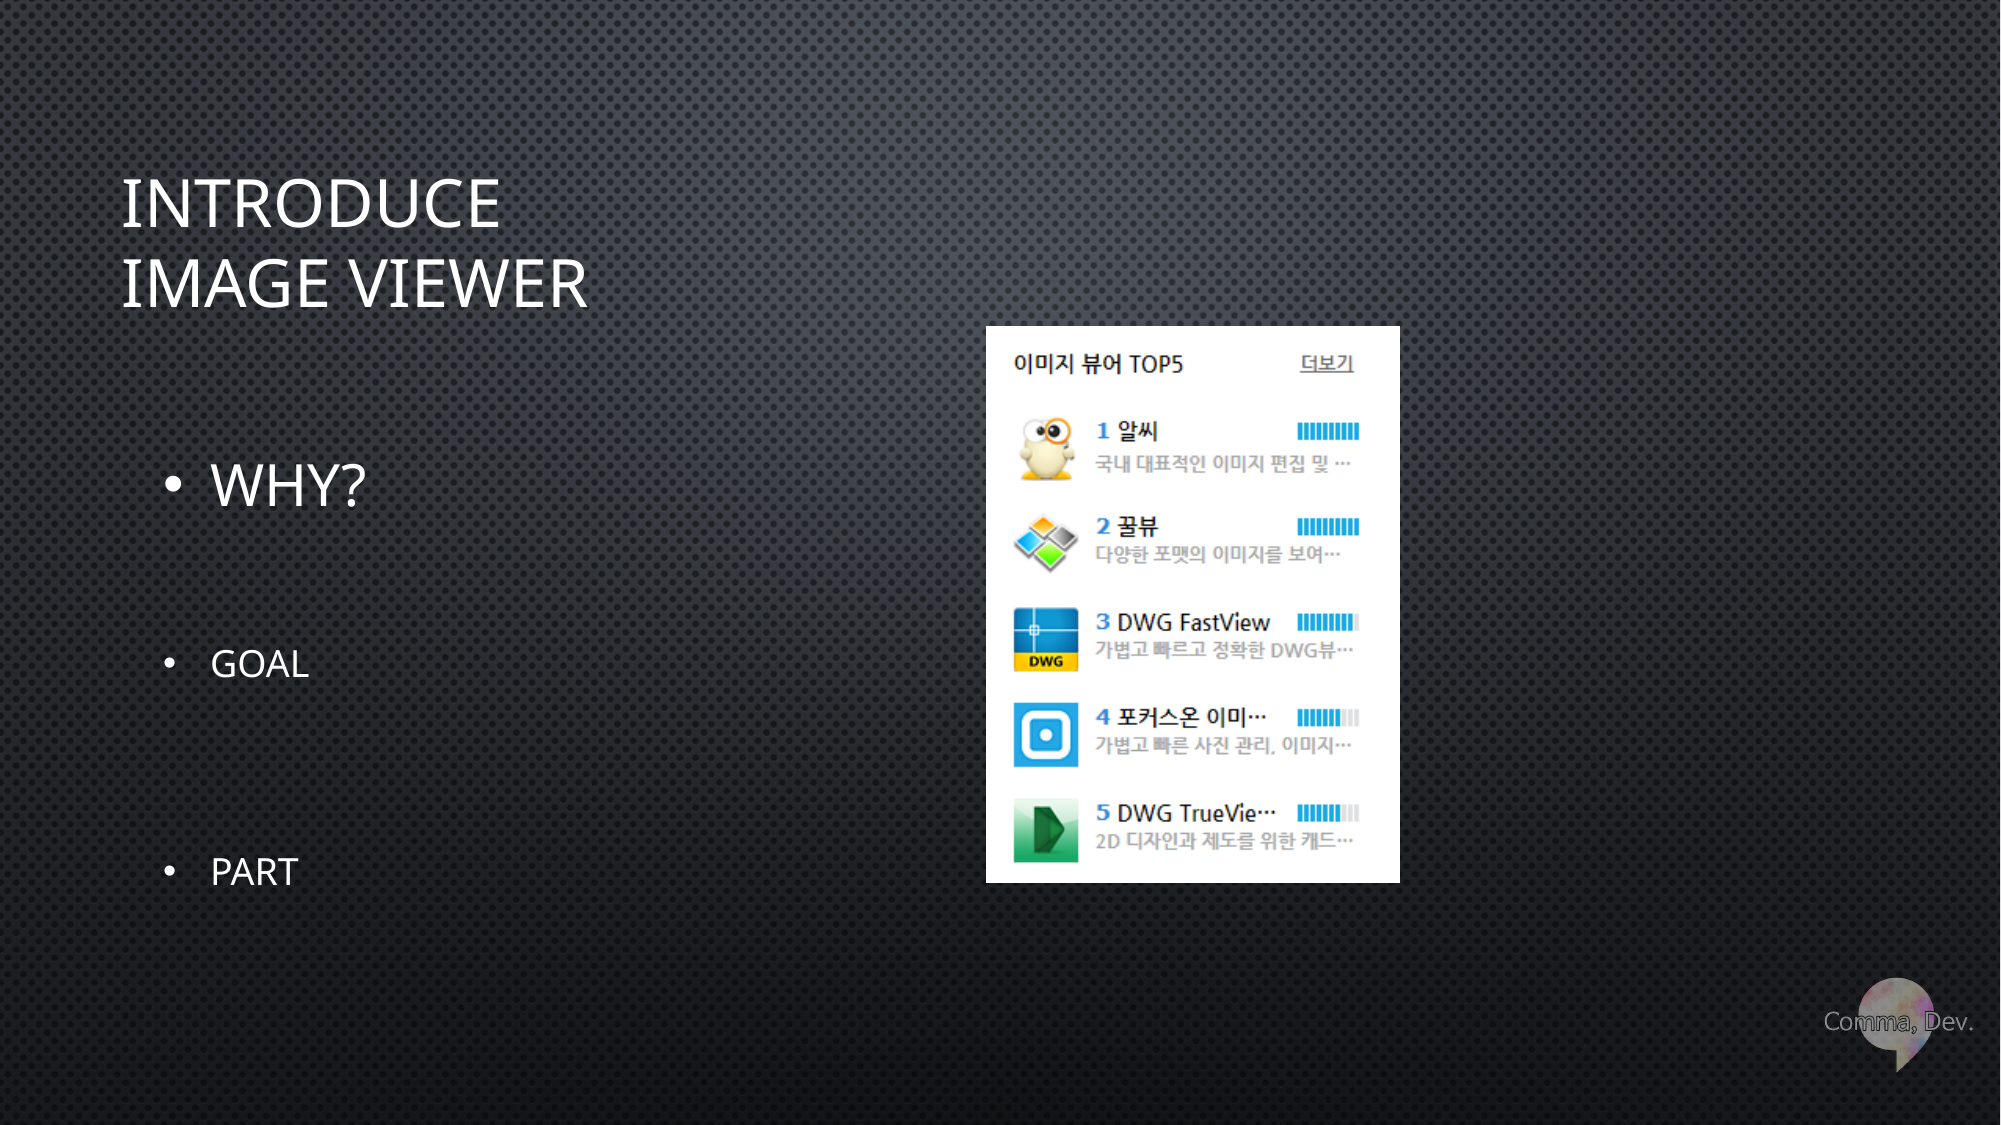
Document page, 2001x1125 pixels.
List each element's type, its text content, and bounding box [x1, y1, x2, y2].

list Goal [148, 640, 385, 756]
title Introduce Image Viewer [106, 103, 706, 379]
text_box Part [148, 840, 385, 956]
picture [1792, 920, 2000, 1125]
text_box Why? [148, 440, 385, 556]
picture [986, 326, 1400, 883]
